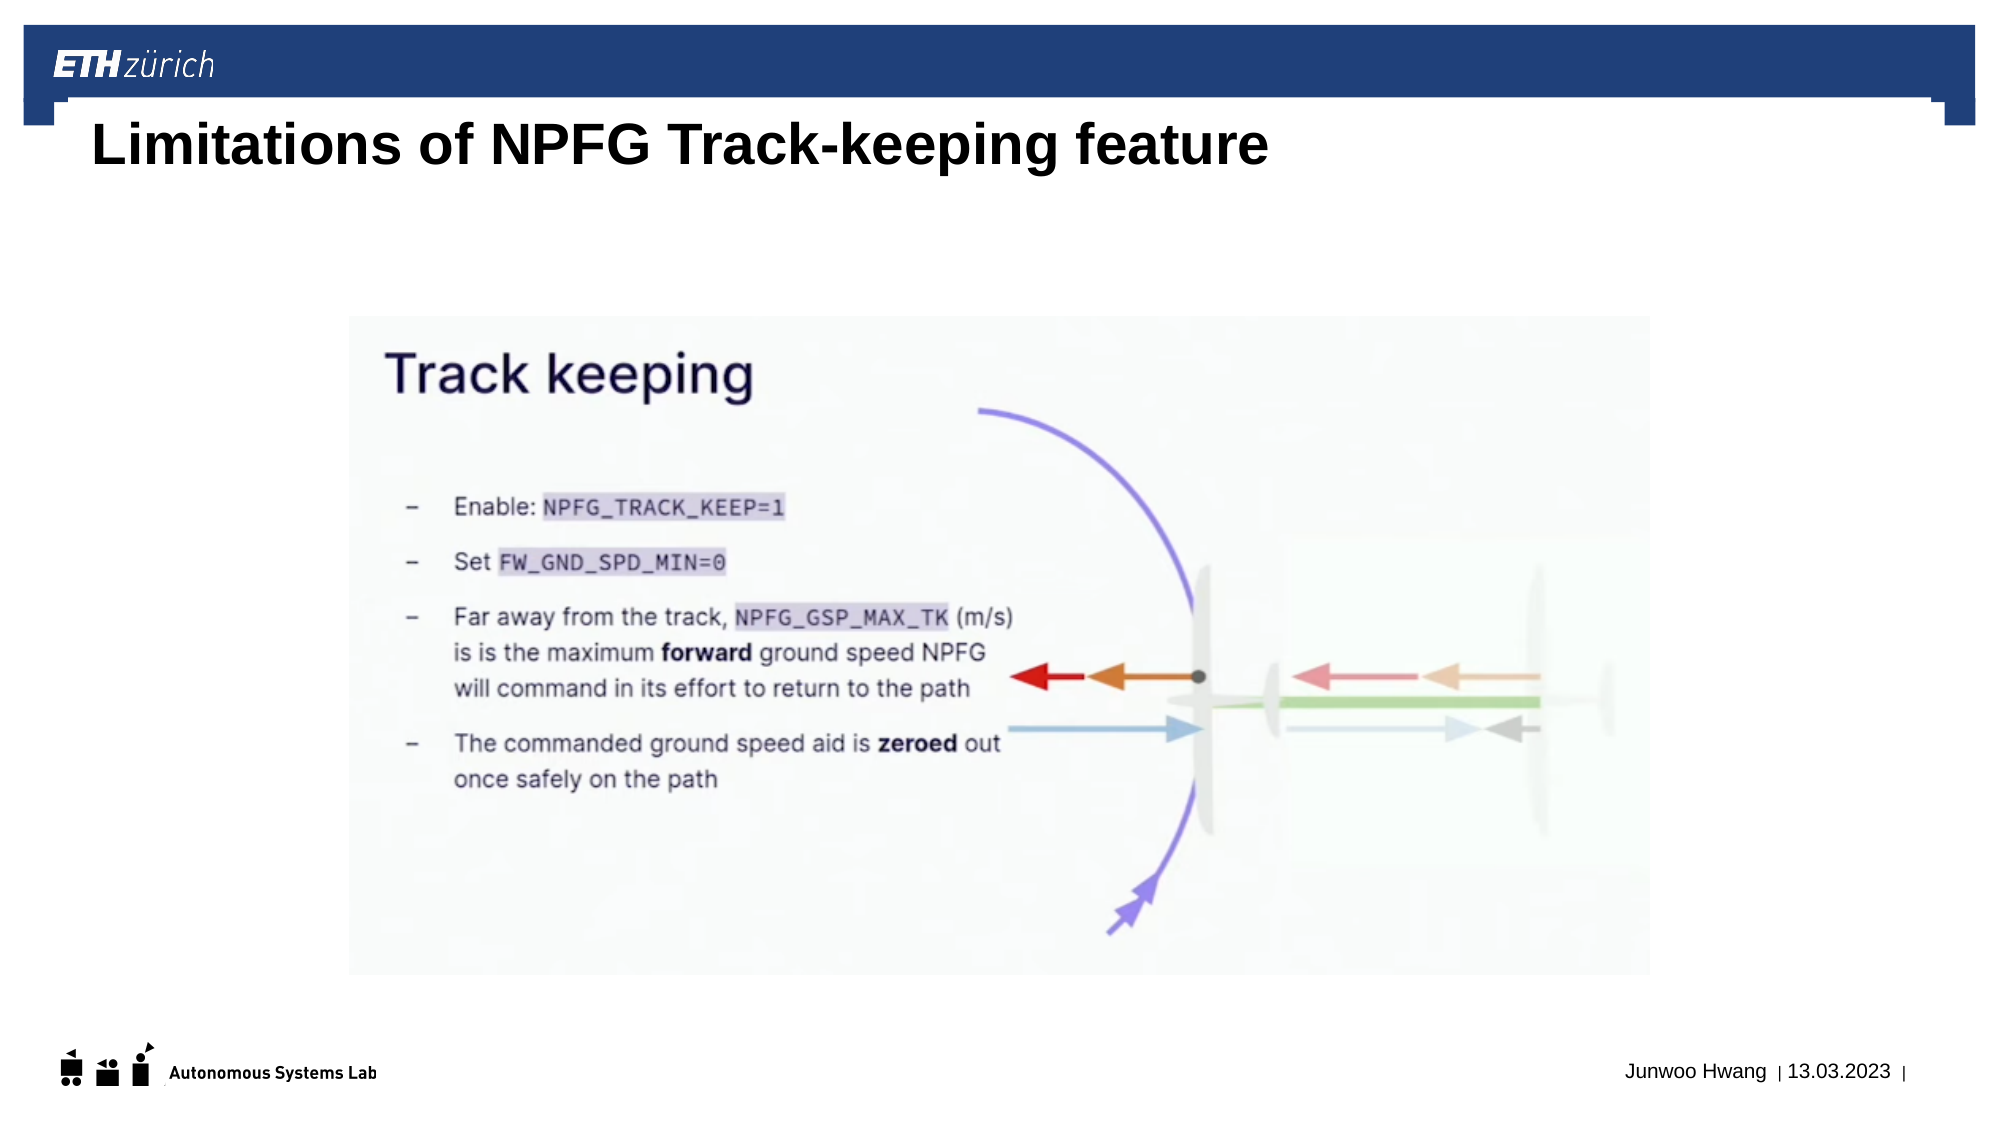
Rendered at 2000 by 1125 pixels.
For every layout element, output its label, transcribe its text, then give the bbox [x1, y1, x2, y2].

title Limitations of NPFG Track-keeping feature [68, 97, 1932, 223]
picture [53, 50, 213, 77]
picture [349, 316, 1650, 975]
picture [60, 1042, 376, 1089]
